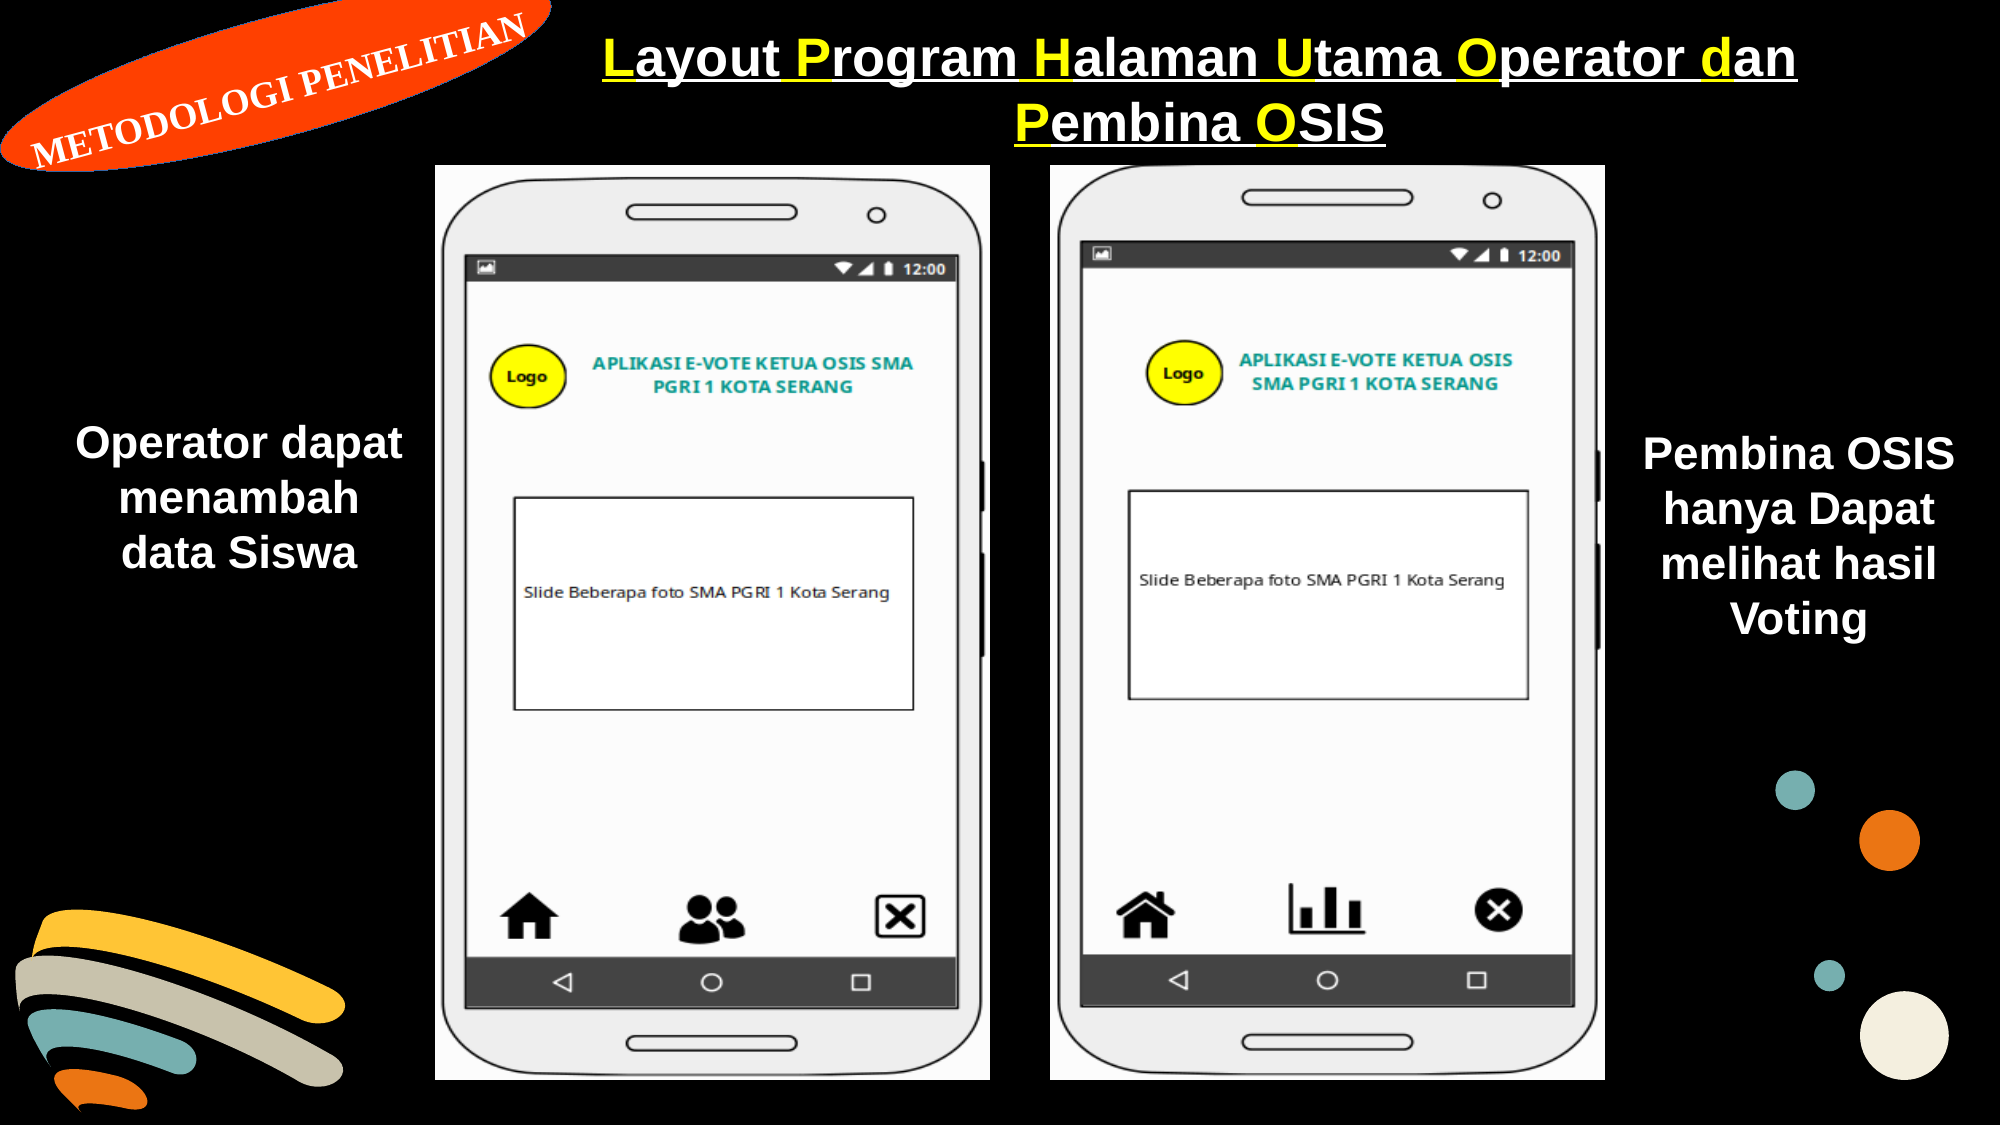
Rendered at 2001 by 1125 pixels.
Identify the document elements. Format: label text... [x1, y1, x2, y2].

text_box [1813, 960, 1846, 992]
picture [1049, 164, 1606, 1081]
text_box [27, 1009, 197, 1075]
text_box METODOLOGI PENELITIAN [0, 0, 552, 172]
text_box [1775, 770, 1816, 811]
text_box Operator dapat menambah data Siswa [58, 404, 420, 574]
picture [434, 164, 991, 1081]
text_box [54, 1069, 148, 1113]
text_box [1859, 810, 1921, 871]
text_box [31, 909, 346, 1024]
text_box [1860, 991, 1949, 1081]
text_box [15, 955, 344, 1087]
text_box Pembina OSIS hanya Dapat melihat hasil Voting [1618, 416, 1980, 637]
text_box Layout Program Halaman Utama Operator dan Pembina OSIS [554, 15, 1845, 151]
